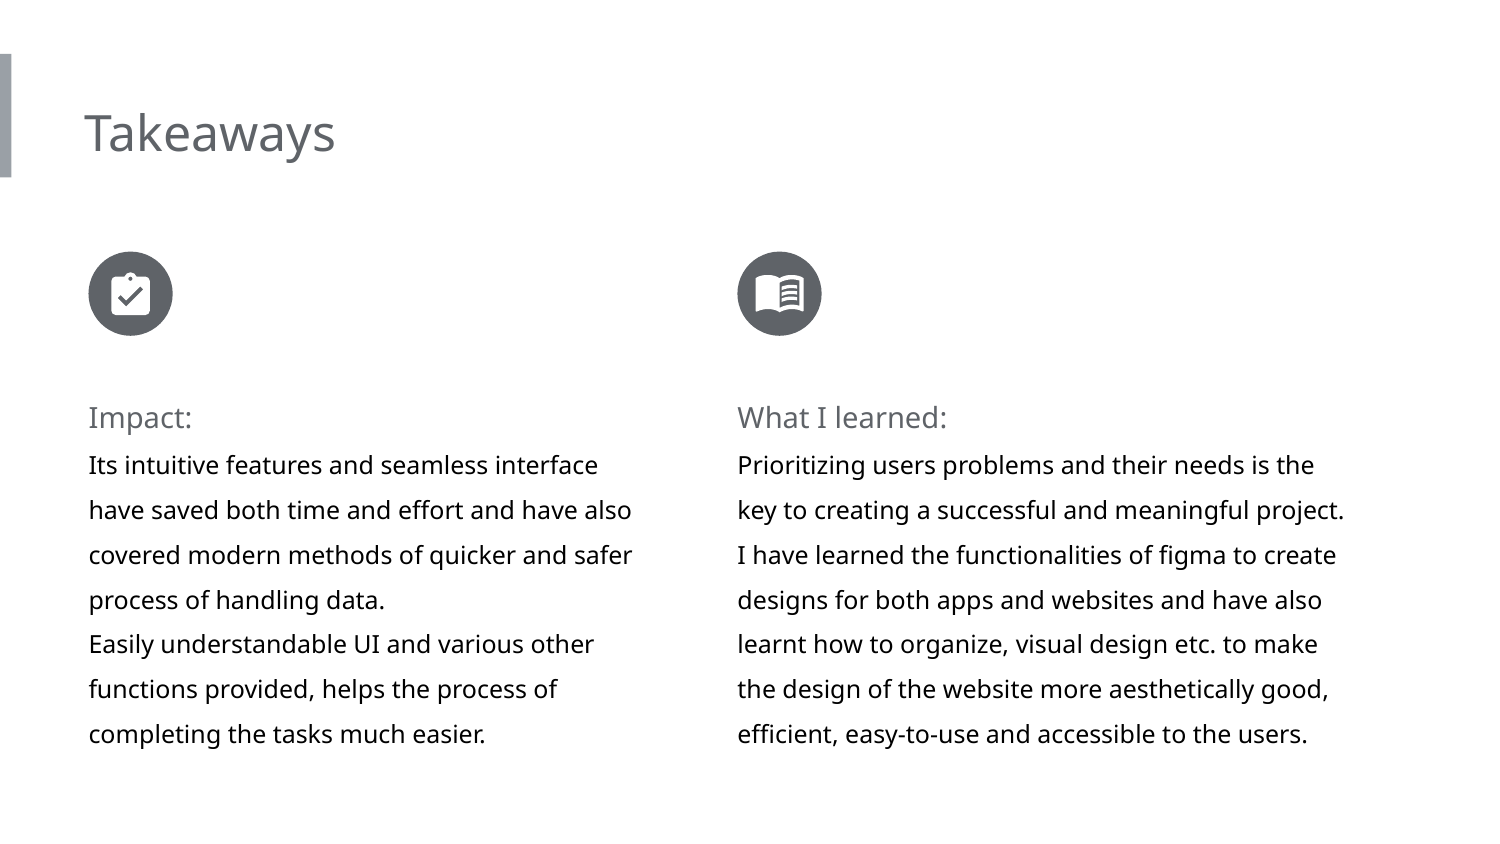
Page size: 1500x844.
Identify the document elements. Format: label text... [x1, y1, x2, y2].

text_box [737, 251, 822, 336]
text_box What I learned: Prioritizing users problems and their needs is the key to creating a successful and meaningful project. I have learned the functionalities of figma to create designs for both apps and websites and have also learnt how to organize, visual design etc. to make the design of the website more aesthetically good, efficient, easy-to-use and accessible to the users. [737, 367, 1367, 764]
text_box [88, 251, 173, 336]
text_box Impact: Its intuitive features and seamless interface have saved both time and effort and have also covered modern methods of quicker and safer process of handling data. Easily understandable UI and various other functions provided, helps the process of completing the tasks much easier. [88, 367, 654, 764]
text_box [111, 272, 150, 316]
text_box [755, 274, 804, 313]
text_box Takeaways [84, 85, 894, 176]
